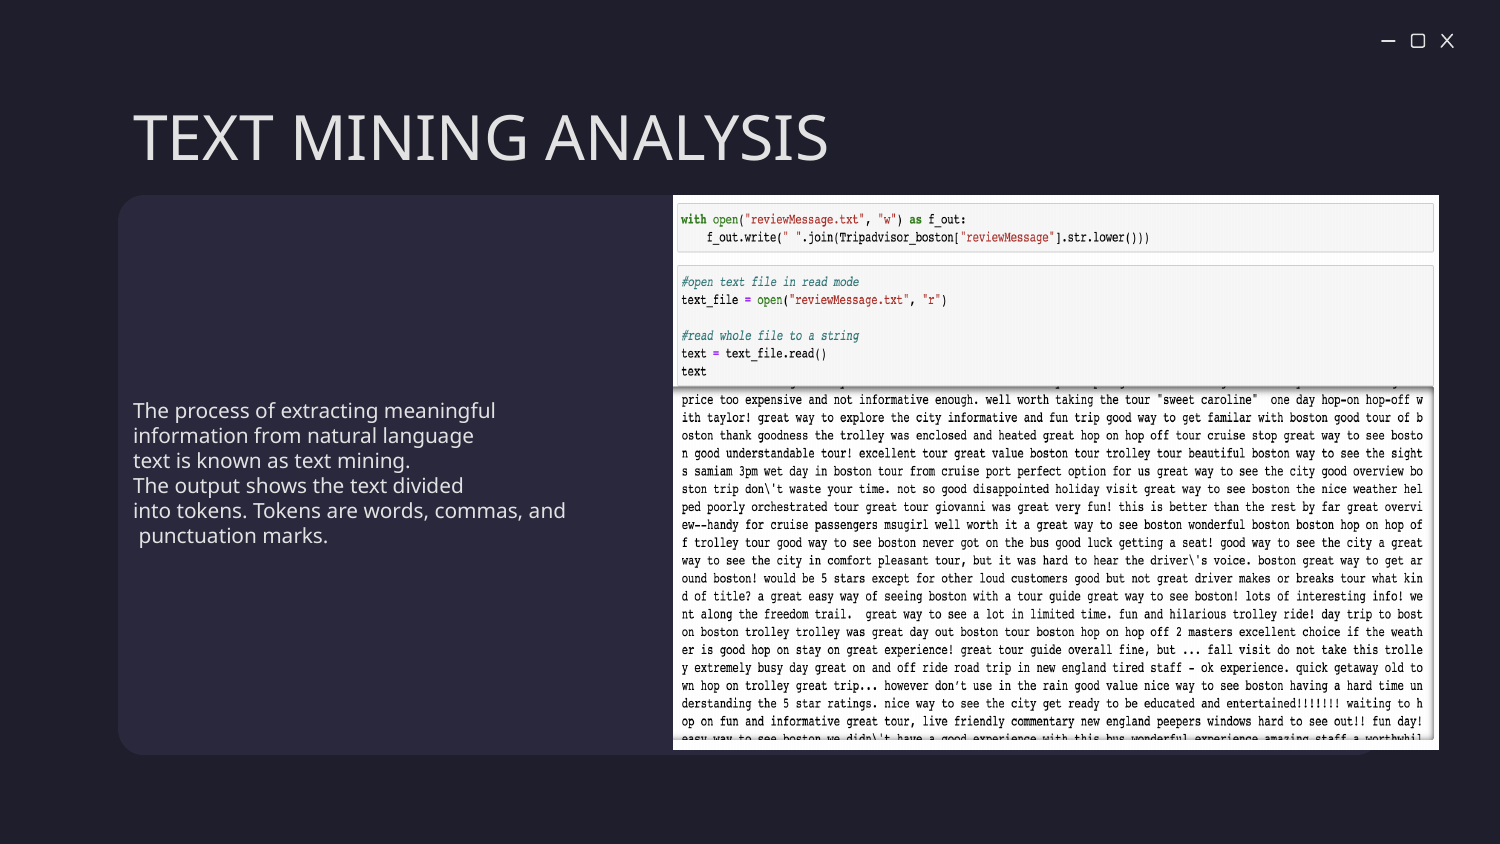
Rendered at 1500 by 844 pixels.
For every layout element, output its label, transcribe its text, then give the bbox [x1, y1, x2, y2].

list The process of extracting meaningful information from natural language text is known as text mining. The output shows the text divided into tokens. Tokens are words, commas, and punctuation marks. [118, 195, 671, 750]
picture [673, 194, 1440, 750]
title TEXT MINING ANALYSIS [118, 88, 1382, 183]
